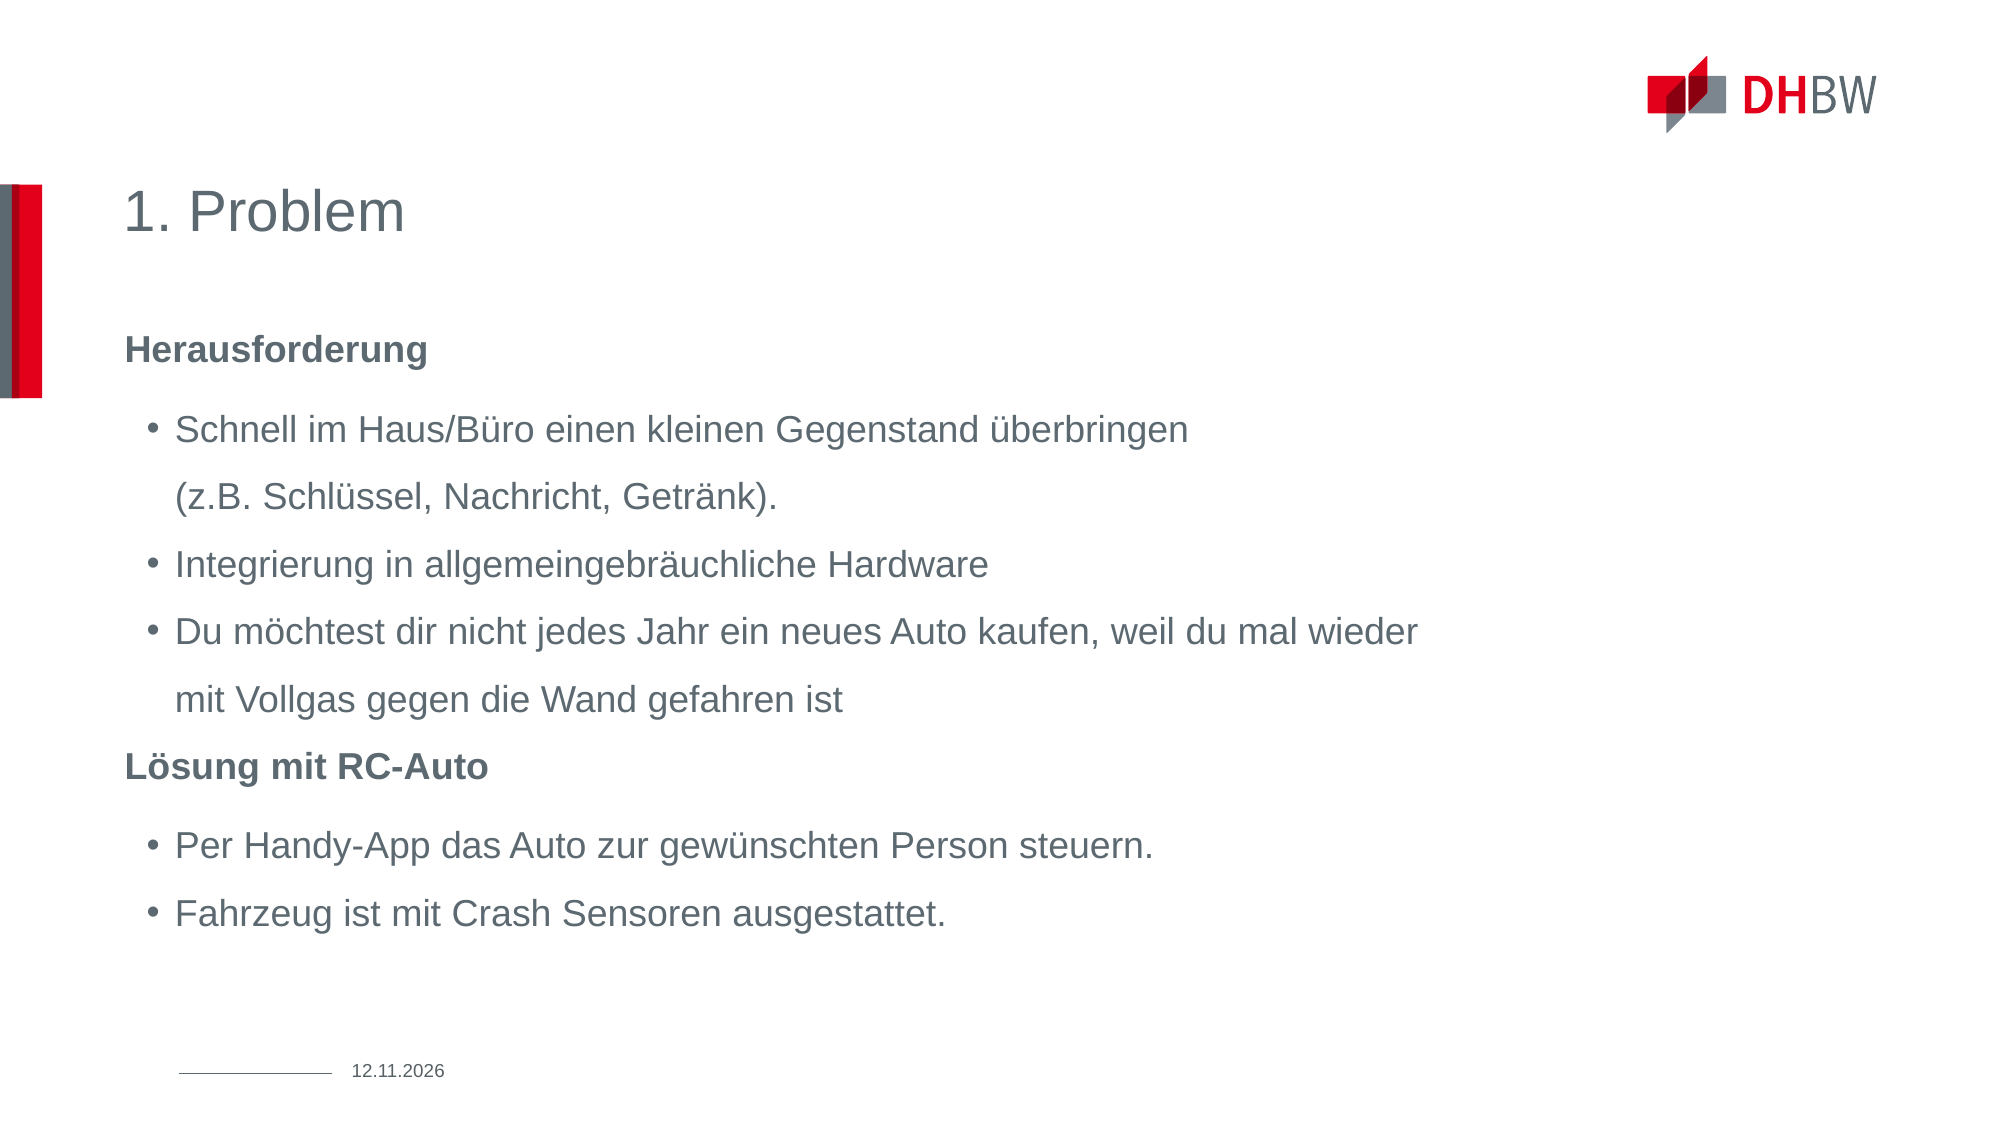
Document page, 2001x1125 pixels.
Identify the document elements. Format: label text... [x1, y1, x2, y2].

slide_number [351, 1058, 498, 1094]
list Herausforderung Schnell im Haus/Büro einen kleinen Gegenstand überbringen (z.B. Schlüssel, Nachricht, Getränk). Integrierung in allgemeingebräuchliche Hardware Du möchtest dir nicht jedes Jahr ein neues Auto kaufen, weil du mal wieder mit Vollgas gegen die Wand gefahren ist Lösung mit RC-Auto Per Handy-App das Auto zur gewünschten Person steuern. Fahrzeug ist mit Crash Sensoren ausgestattet. [123, 302, 1437, 976]
title 1. Problem [123, 172, 1438, 256]
